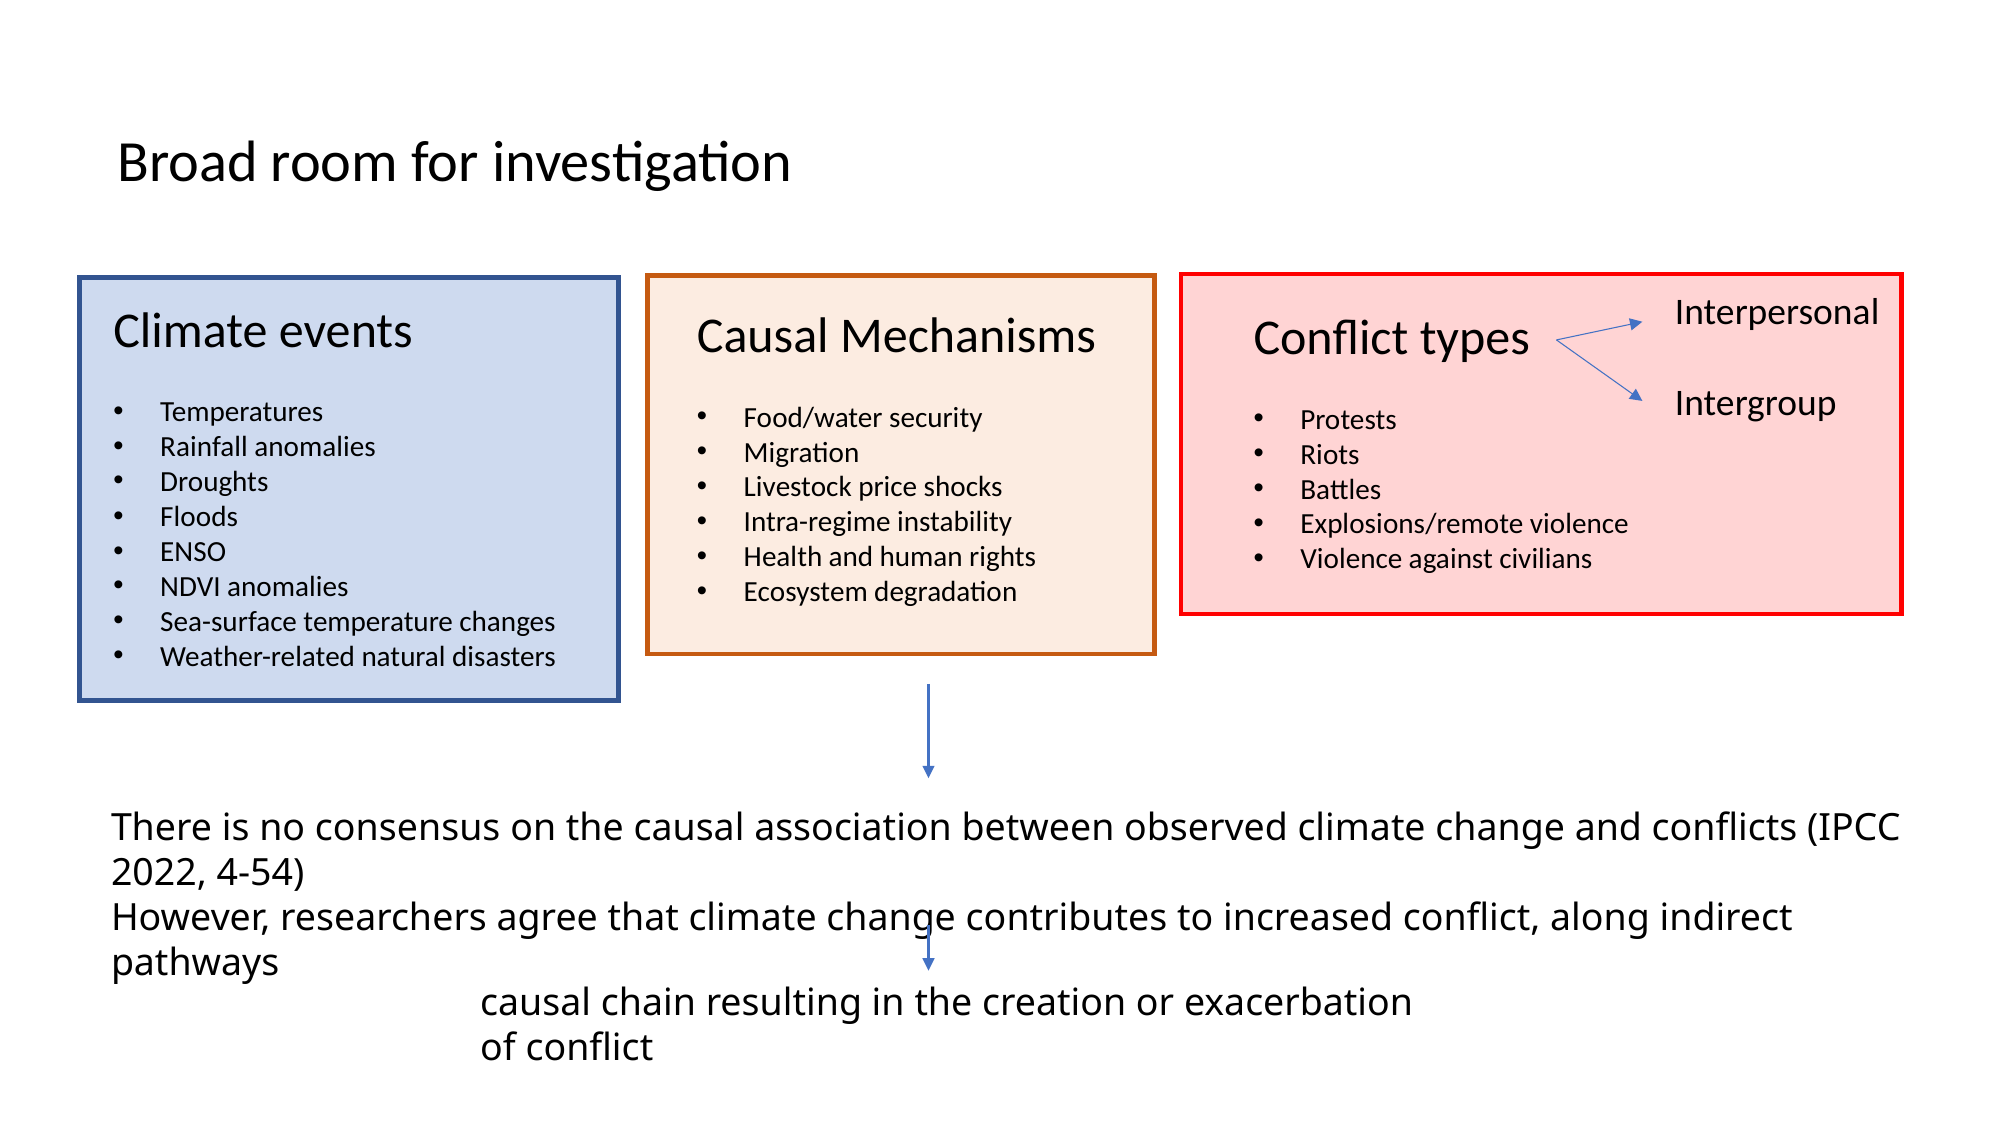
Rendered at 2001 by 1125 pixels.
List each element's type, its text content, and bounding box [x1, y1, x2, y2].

text_box Conflict types Protests Riots Battles Explosions/remote violence Violence against civilians [1238, 297, 1717, 583]
text_box causal chain resulting in the creation or exacerbation of conflict [465, 970, 1466, 1076]
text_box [1556, 339, 1643, 401]
text_box There is no consensus on the causal association between observed climate change and conflicts (IPCC 2022, 4-54) However, researchers agree that climate change contributes to increased conflict, along indirect pathways [96, 795, 1918, 991]
text_box [646, 274, 1156, 655]
text_box [1180, 273, 1902, 615]
text_box Intergroup [1660, 370, 1898, 431]
text_box Climate events Temperatures Rainfall anomalies Droughts Floods ENSO NDVI anomalies Sea-surface temperature changes Weather-related natural disasters [98, 290, 610, 680]
text_box Broad room for investigation [102, 115, 1174, 235]
text_box Causal Mechanisms Food/water security Migration Livestock price shocks Intra-regime instability Health and human rights Ecosystem degradation [682, 295, 1155, 615]
text_box Interpersonal [1660, 279, 1898, 340]
text_box [78, 276, 619, 701]
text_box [1556, 321, 1643, 339]
